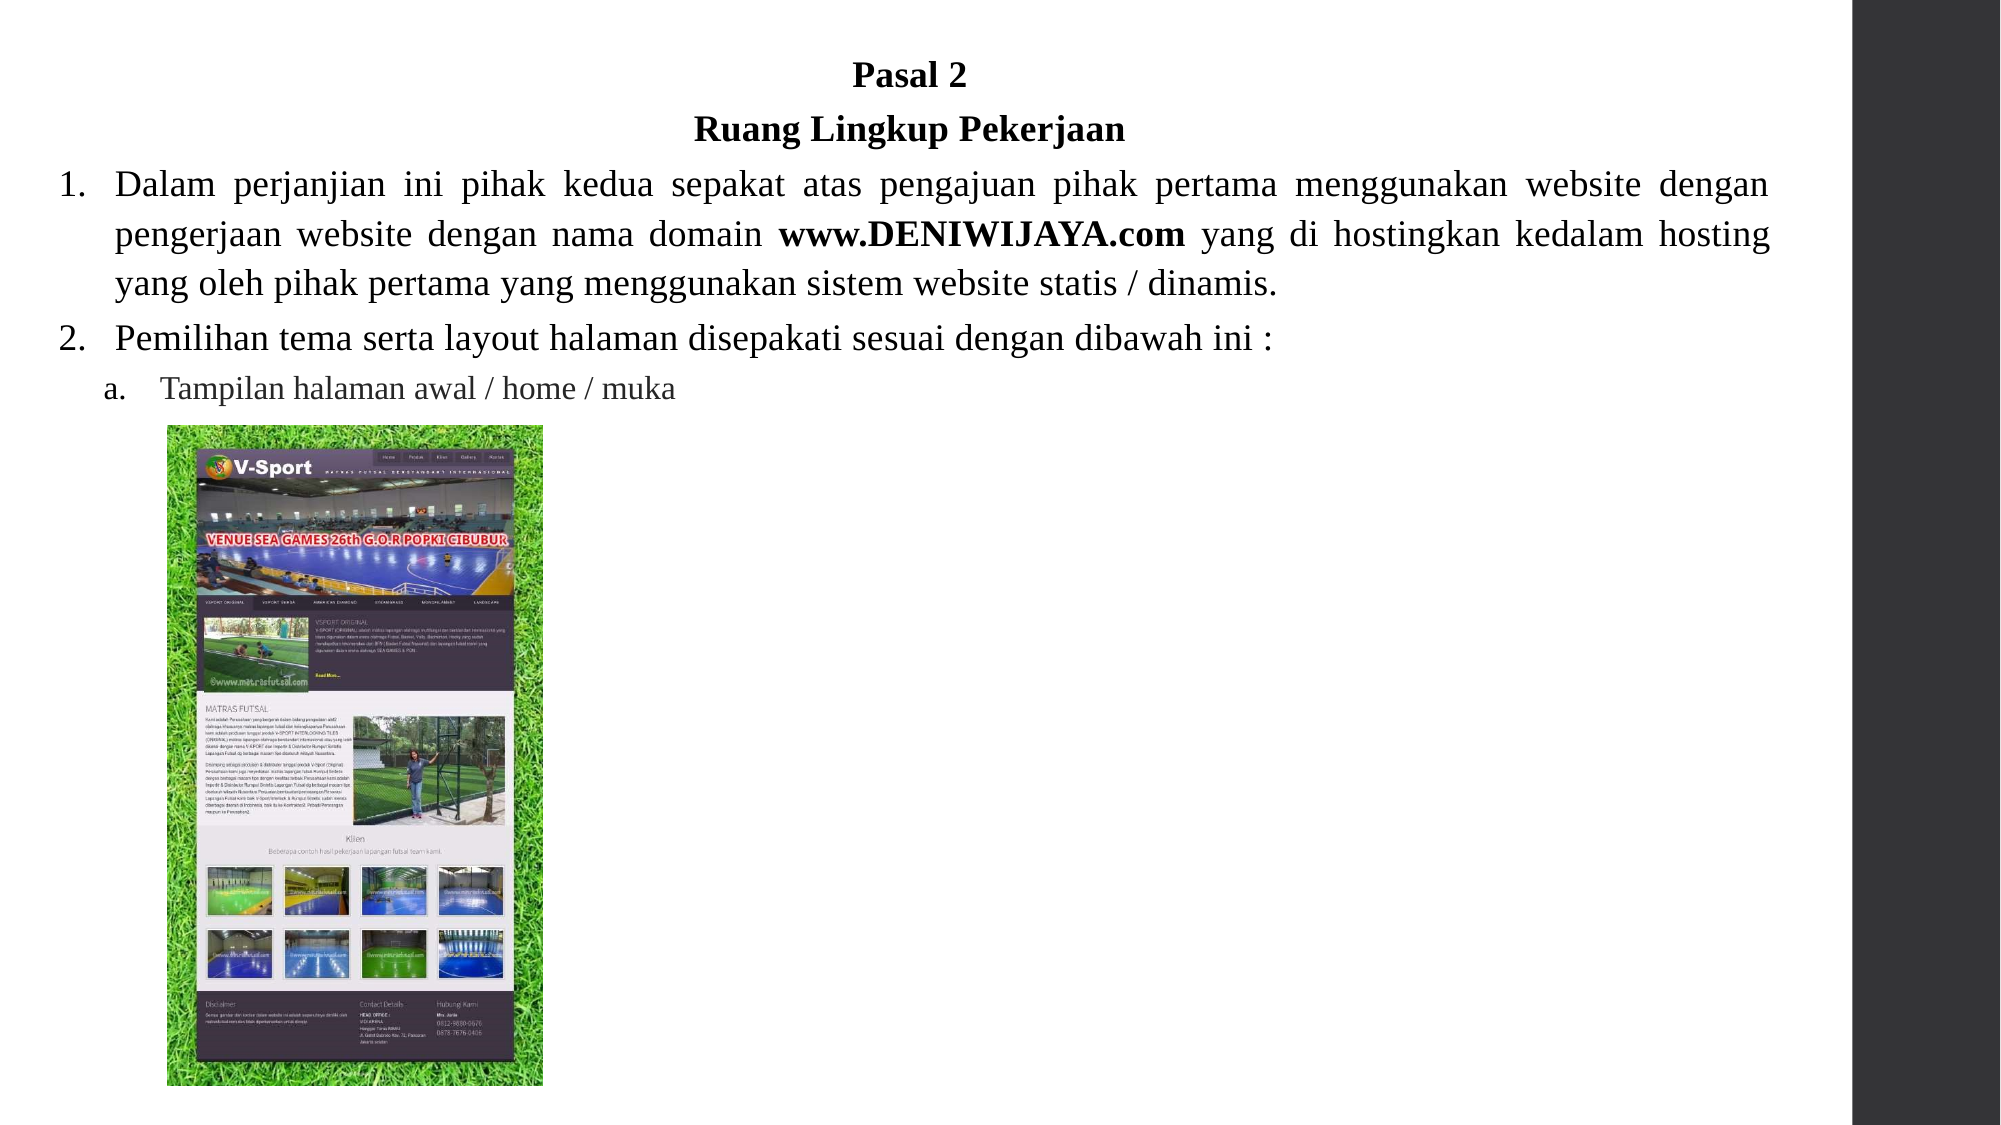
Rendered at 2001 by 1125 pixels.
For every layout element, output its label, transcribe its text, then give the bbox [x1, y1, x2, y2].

picture [167, 424, 543, 1086]
list Pasal 2 Ruang Lingkup Pekerjaan Dalam perjanjian ini pihak kedua sepakat atas pengajuan pihak pertama menggunakan website dengan pengerjaan website dengan nama domain www.DENIWIJAYA.com yang di hostingkan kedalam hosting yang oleh pihak pertama yang menggunakan sistem website statis / dinamis. Pemilihan tema serta layout halaman disepakati sesuai dengan dibawah ini : Tampilan halaman awal / home / muka [43, 39, 1787, 1090]
